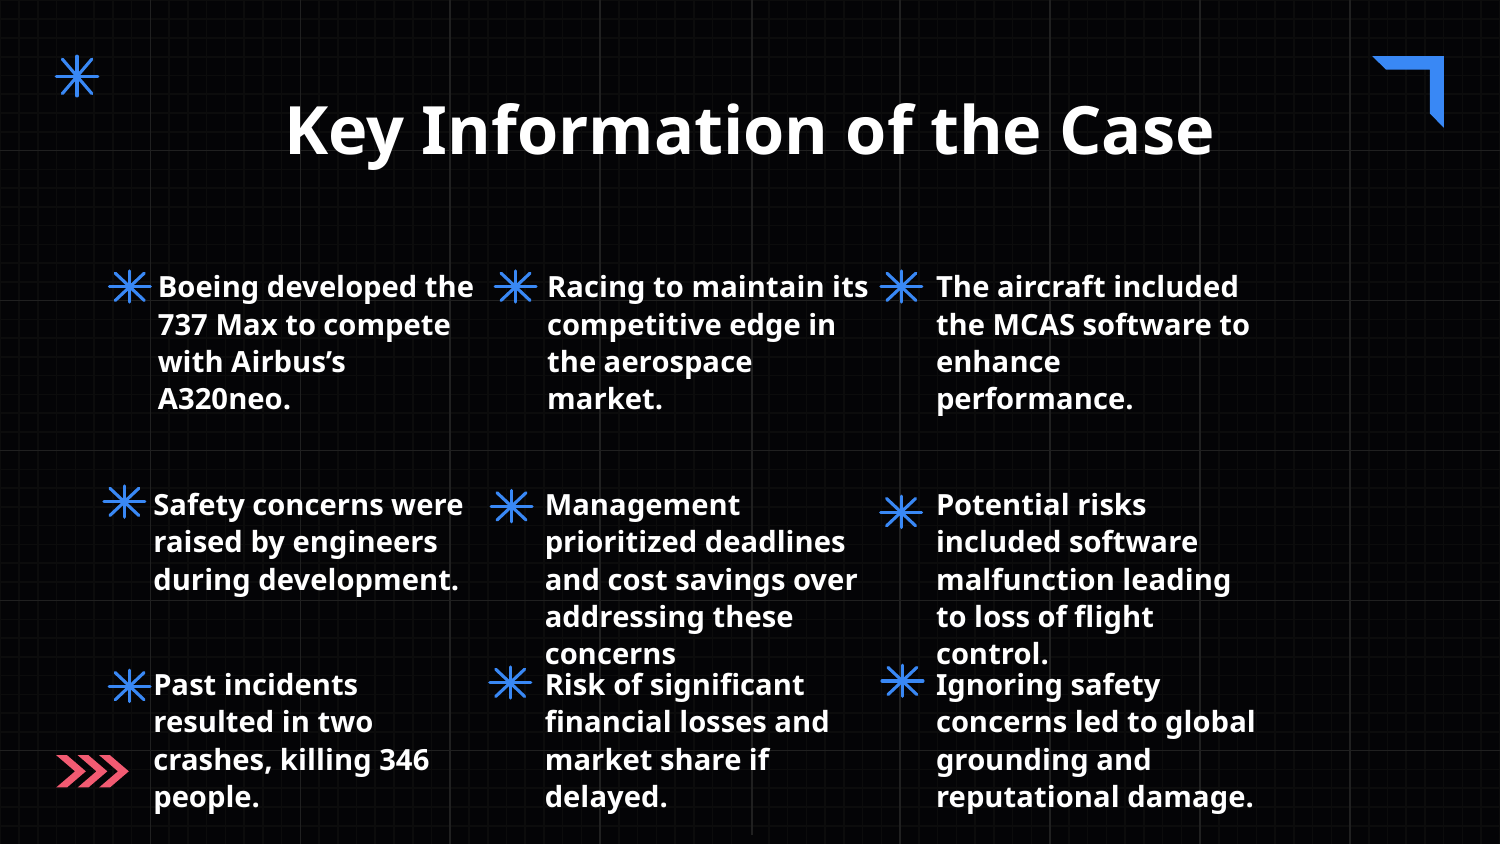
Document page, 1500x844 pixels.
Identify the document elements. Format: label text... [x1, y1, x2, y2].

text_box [103, 485, 146, 518]
text_box Past incidents resulted in two crashes, killing 346 people. [138, 648, 491, 800]
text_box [108, 669, 151, 702]
text_box Risk of significant financial losses and market share if delayed. [529, 648, 882, 800]
text_box Potential risks included software malfunction leading to loss of flight control. [921, 468, 1274, 632]
text_box Management prioritized deadlines and cost savings over addressing these concerns [529, 468, 882, 632]
subtitle Boeing developed the 737 Max to compete with Airbus’s A320neo. [142, 250, 496, 402]
text_box Racing to maintain its competitive edge in the aerospace market. [532, 250, 885, 402]
text_box The aircraft included the MCAS software to enhance performance. [921, 250, 1274, 402]
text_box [494, 270, 537, 303]
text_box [490, 490, 533, 522]
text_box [880, 495, 922, 528]
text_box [489, 666, 531, 699]
text_box Safety concerns were raised by engineers during development. [138, 468, 491, 620]
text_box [880, 270, 923, 303]
text_box Ignoring safety concerns led to global grounding and reputational damage. [921, 648, 1274, 800]
title Key Information of the Case [116, 72, 1383, 167]
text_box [881, 664, 924, 697]
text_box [109, 270, 151, 303]
